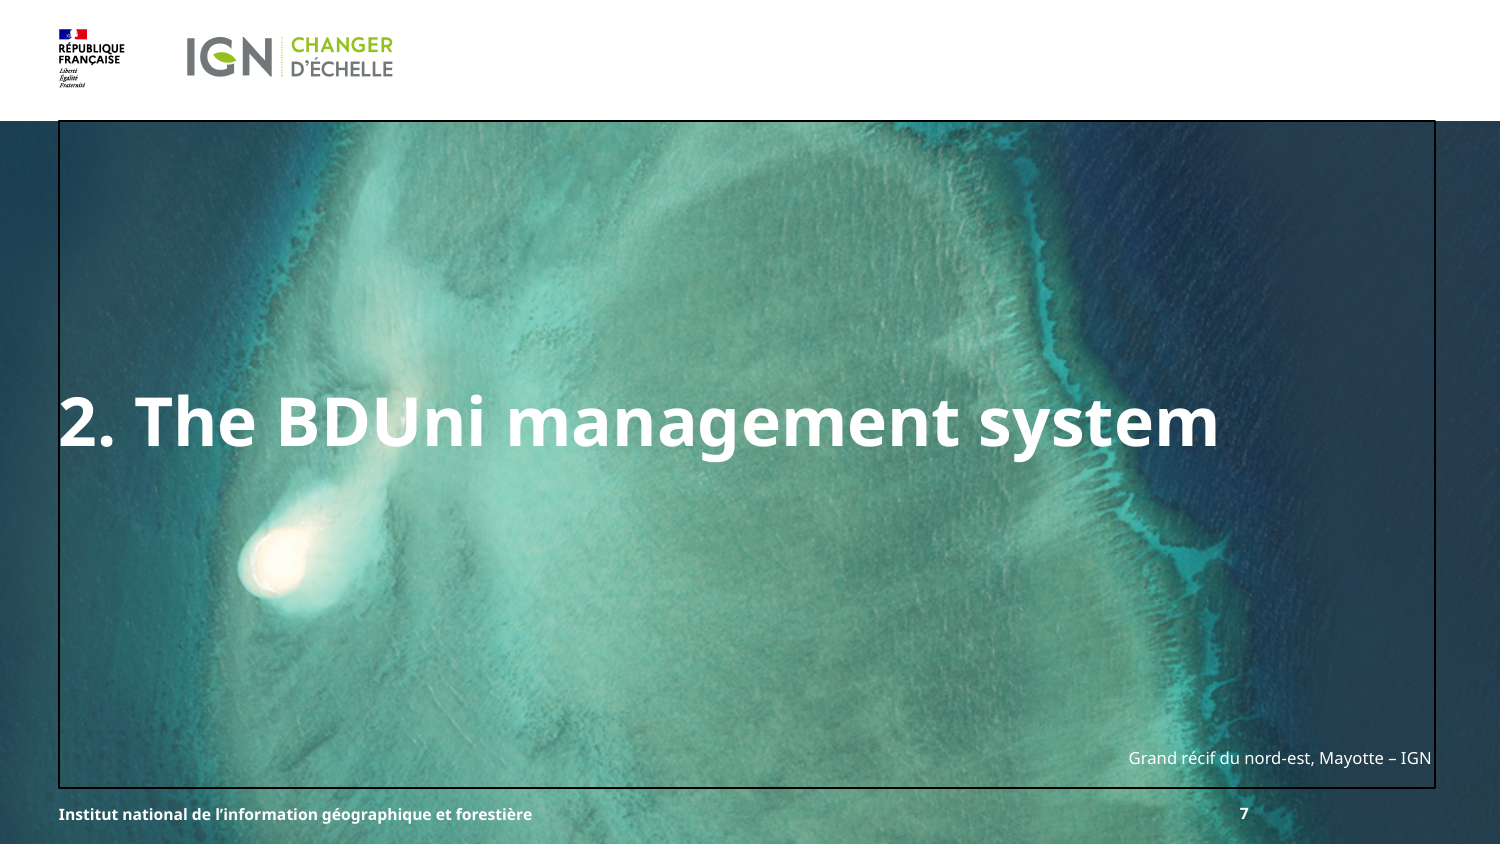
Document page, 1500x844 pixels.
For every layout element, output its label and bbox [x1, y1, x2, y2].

picture [182, 33, 397, 83]
picture [0, 120, 1500, 844]
picture [47, 17, 136, 107]
